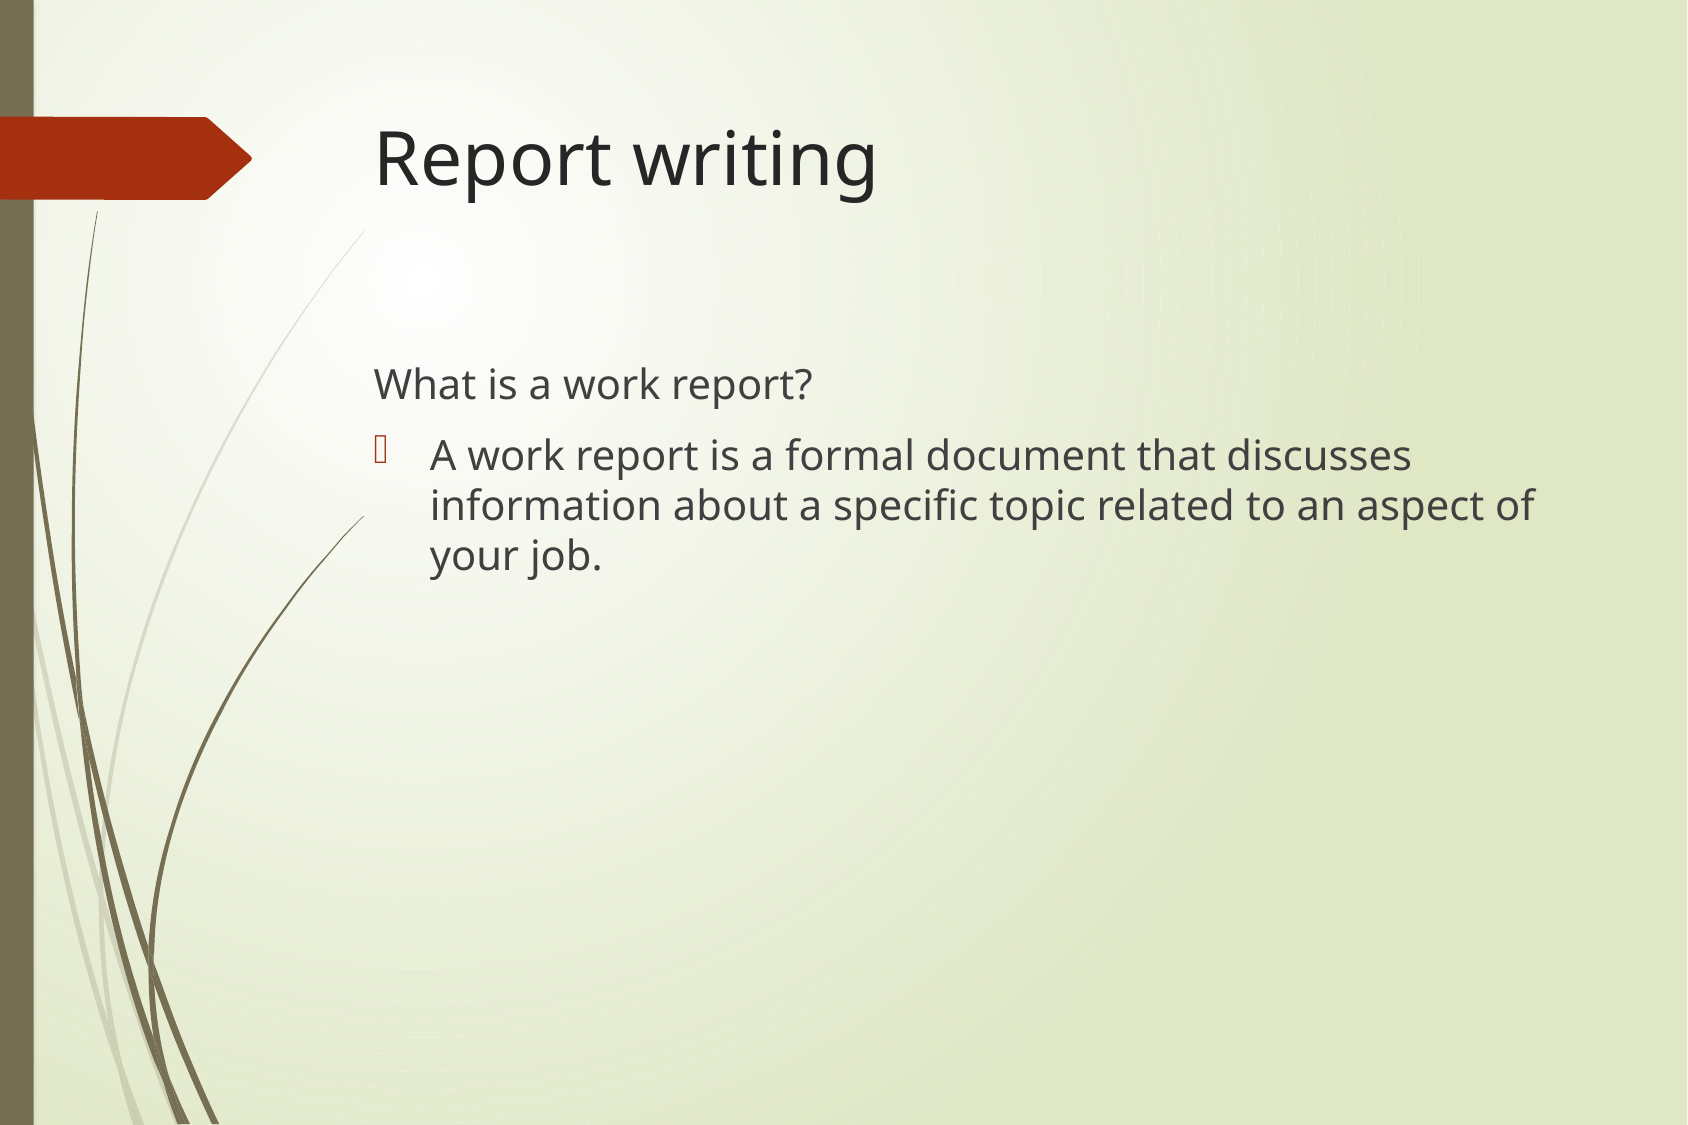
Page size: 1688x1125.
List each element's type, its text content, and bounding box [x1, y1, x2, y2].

title Report writing [358, 102, 1575, 313]
list What is a work report? A work report is a formal document that discusses information about a specific topic related to an aspect of your job. [358, 350, 1575, 970]
